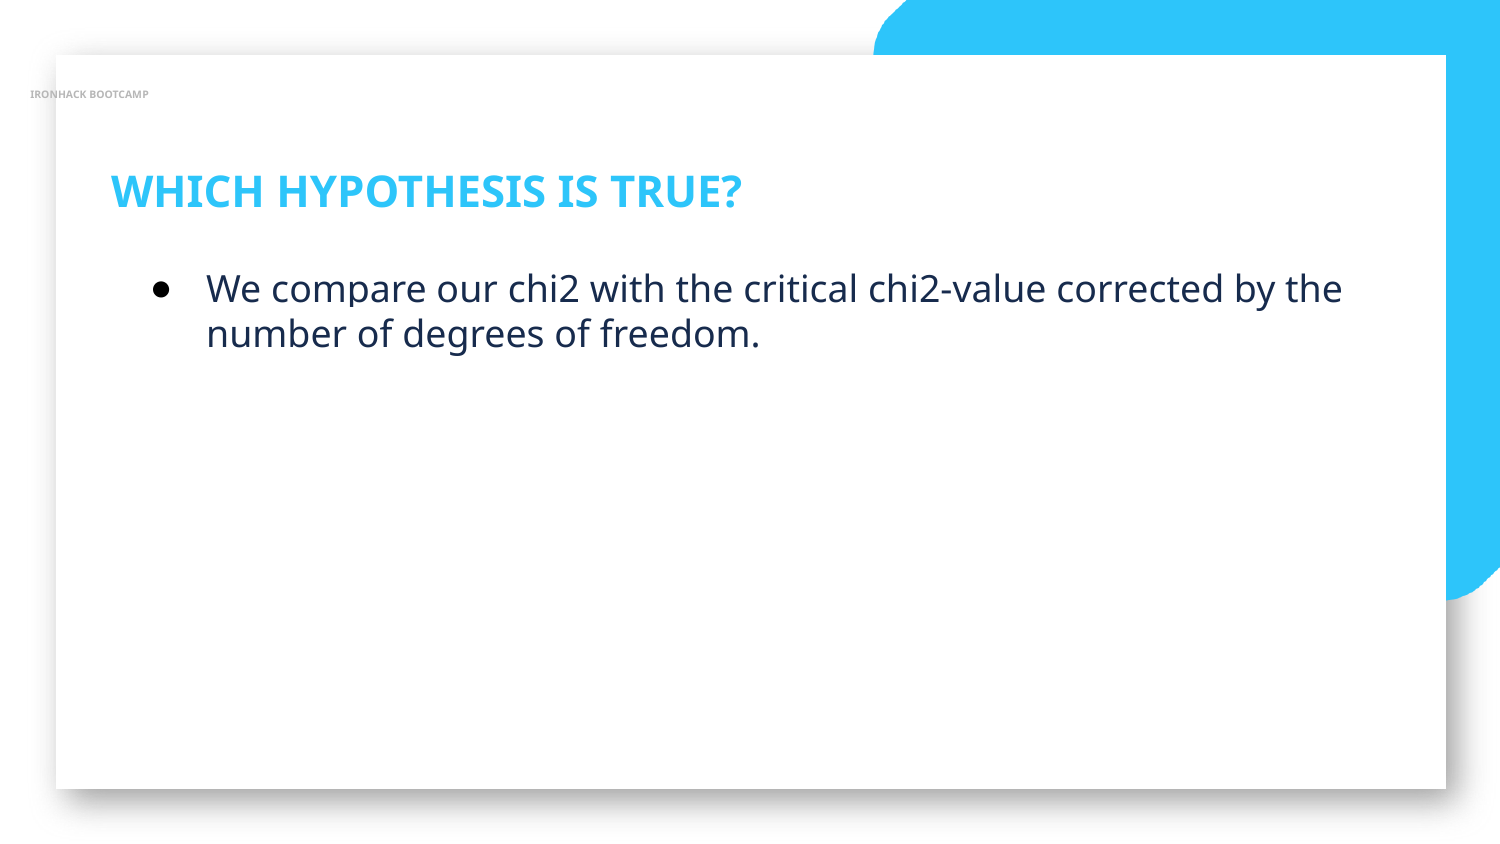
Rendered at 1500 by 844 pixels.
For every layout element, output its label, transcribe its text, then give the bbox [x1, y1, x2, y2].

text_box WHICH HYPOTHESIS IS TRUE? [96, 149, 1417, 266]
picture [0, 0, 1500, 844]
text_box IRONHACK BOOTCAMP [15, 71, 354, 108]
text_box We compare our chi2 with the critical chi2-value corrected by the number of degrees of freedom. [115, 249, 1389, 733]
